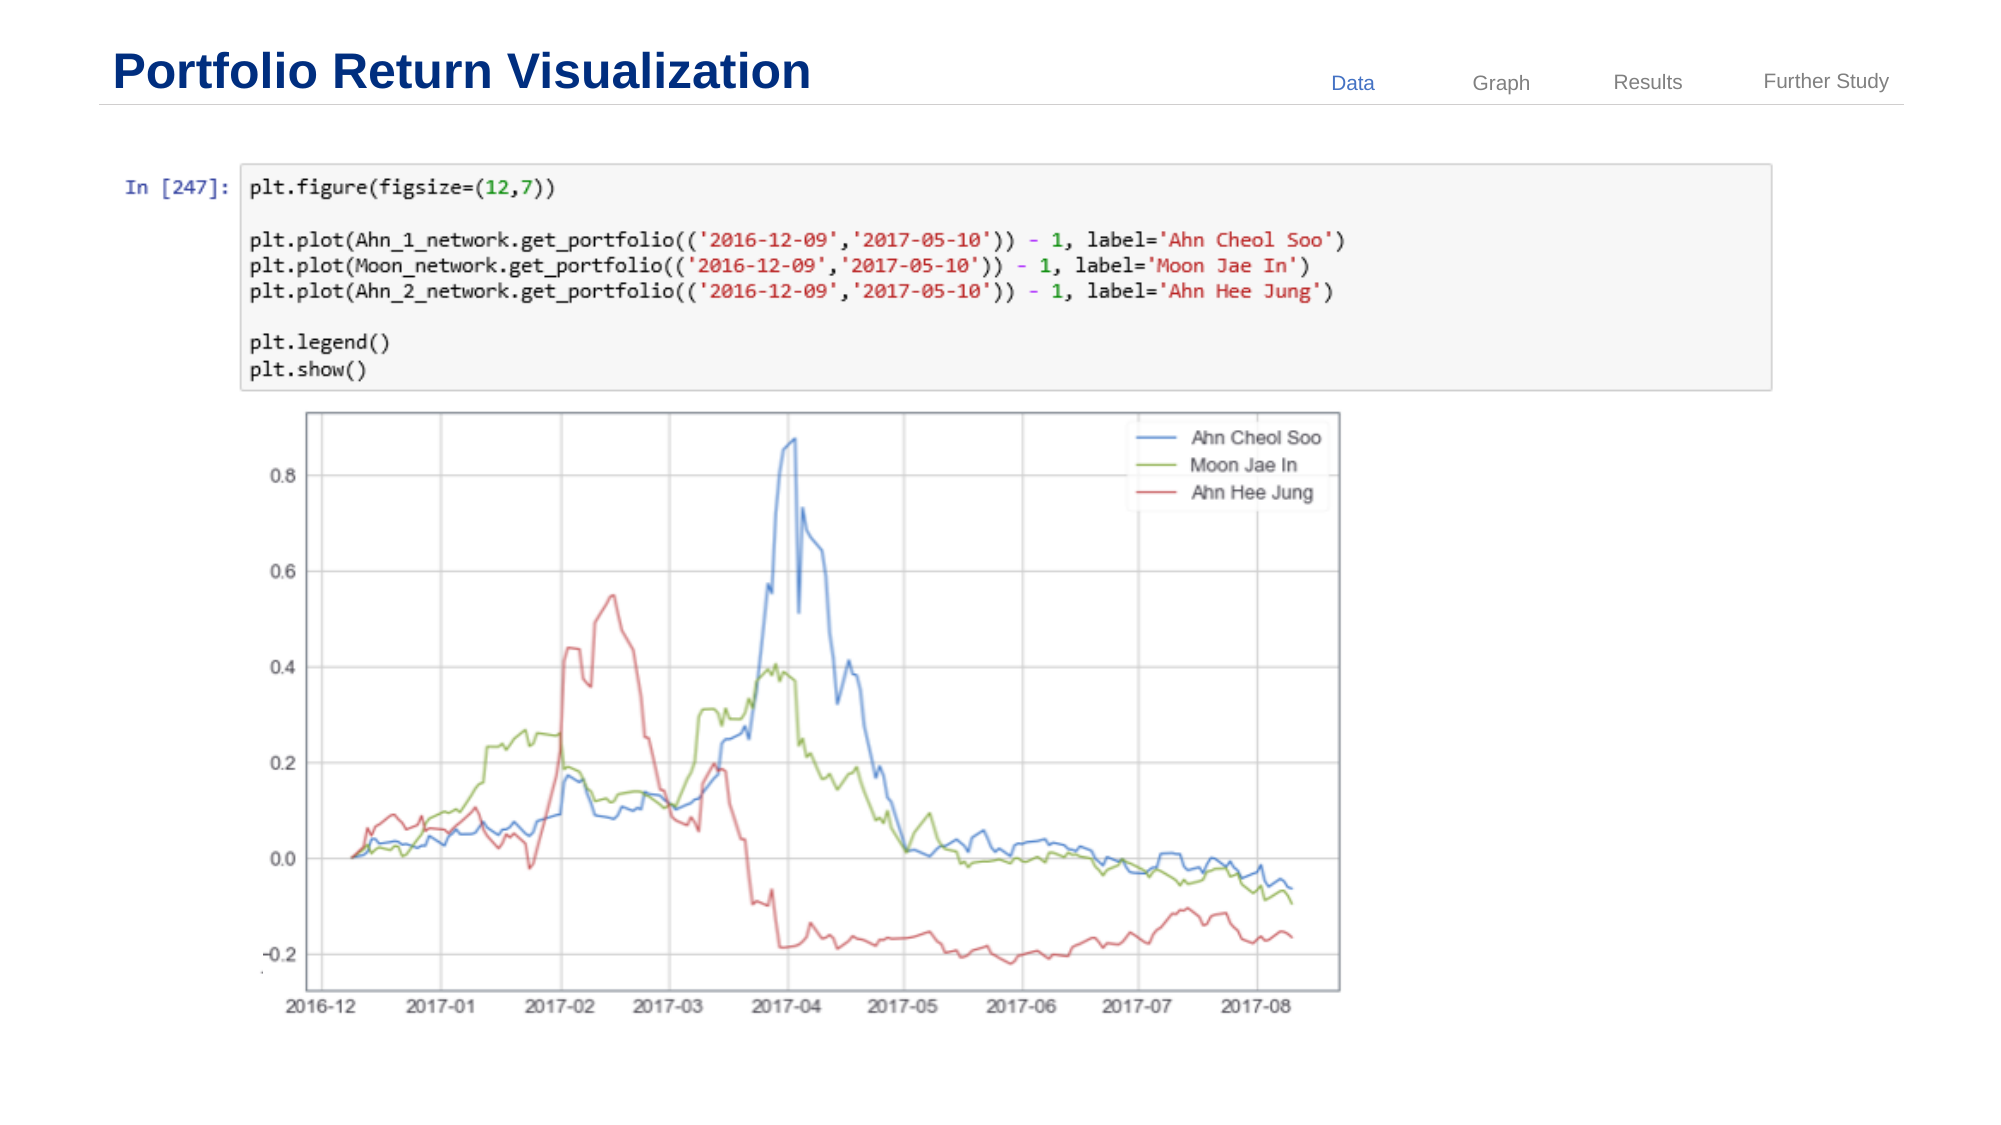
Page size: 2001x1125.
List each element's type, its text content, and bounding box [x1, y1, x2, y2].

picture [99, 150, 1790, 1042]
text_box Portfolio Return Visualization [97, 30, 828, 106]
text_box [1316, 0, 1940, 103]
